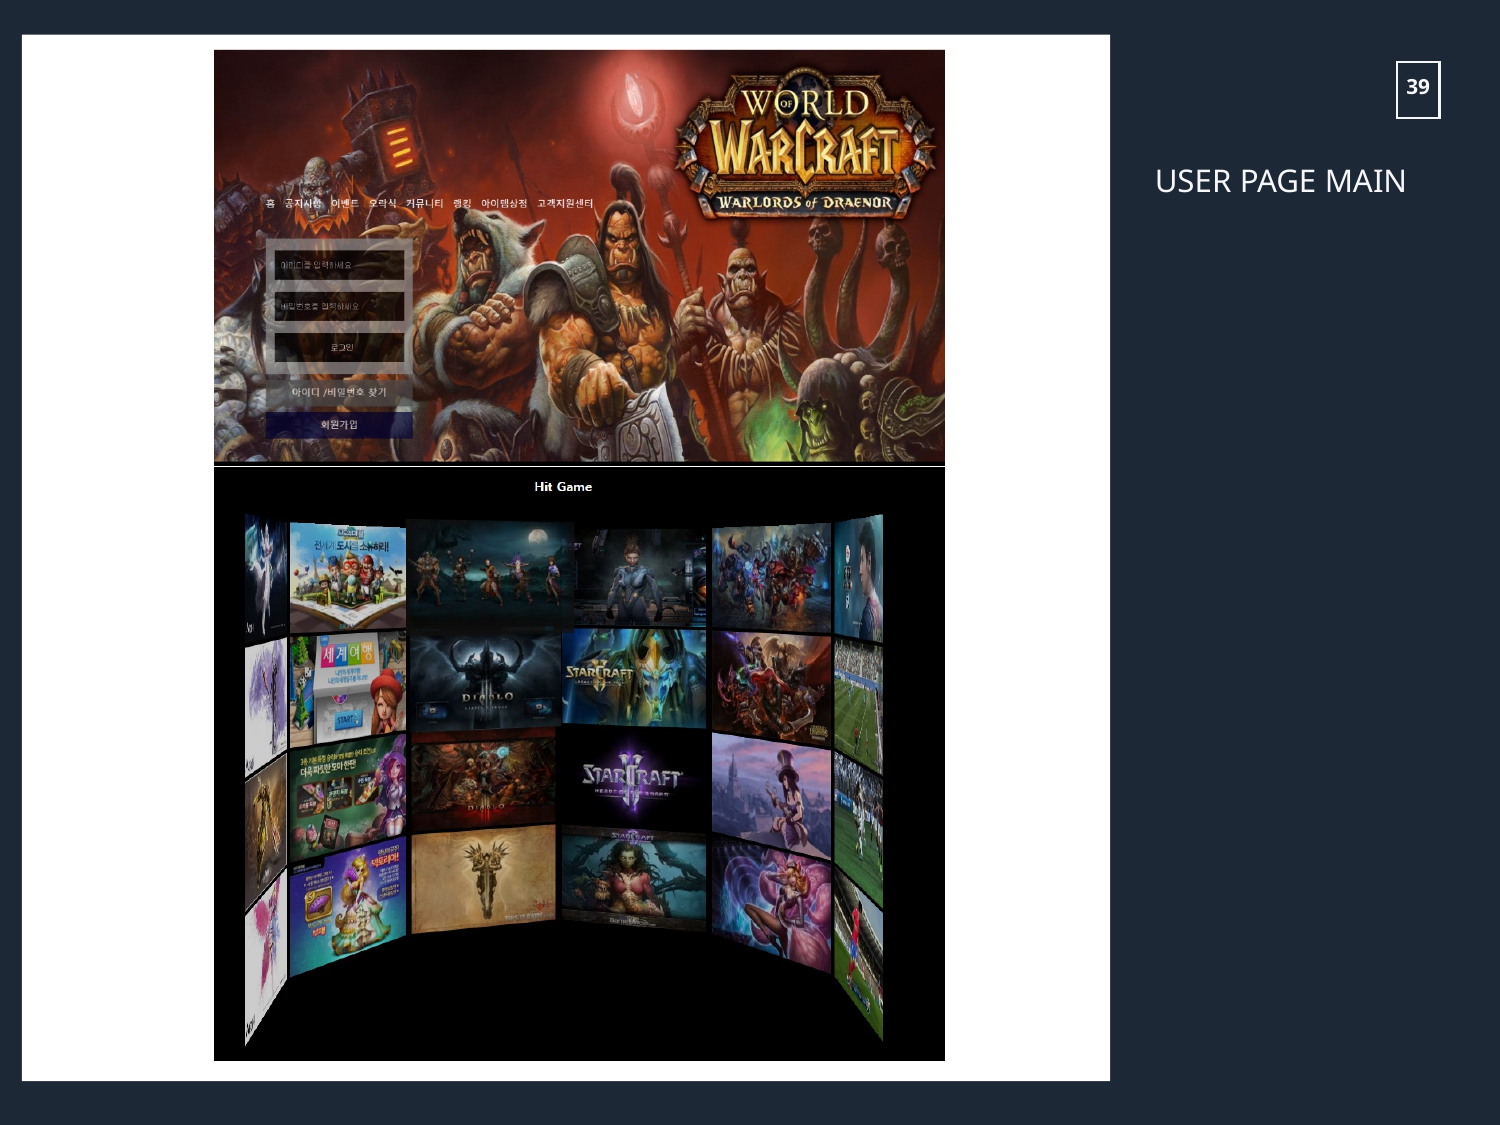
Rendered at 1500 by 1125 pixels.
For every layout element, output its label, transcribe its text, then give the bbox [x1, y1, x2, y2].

text_box [21, 34, 1111, 1082]
text_box USER PAGE MAIN [1140, 154, 1423, 207]
picture [214, 49, 945, 1061]
